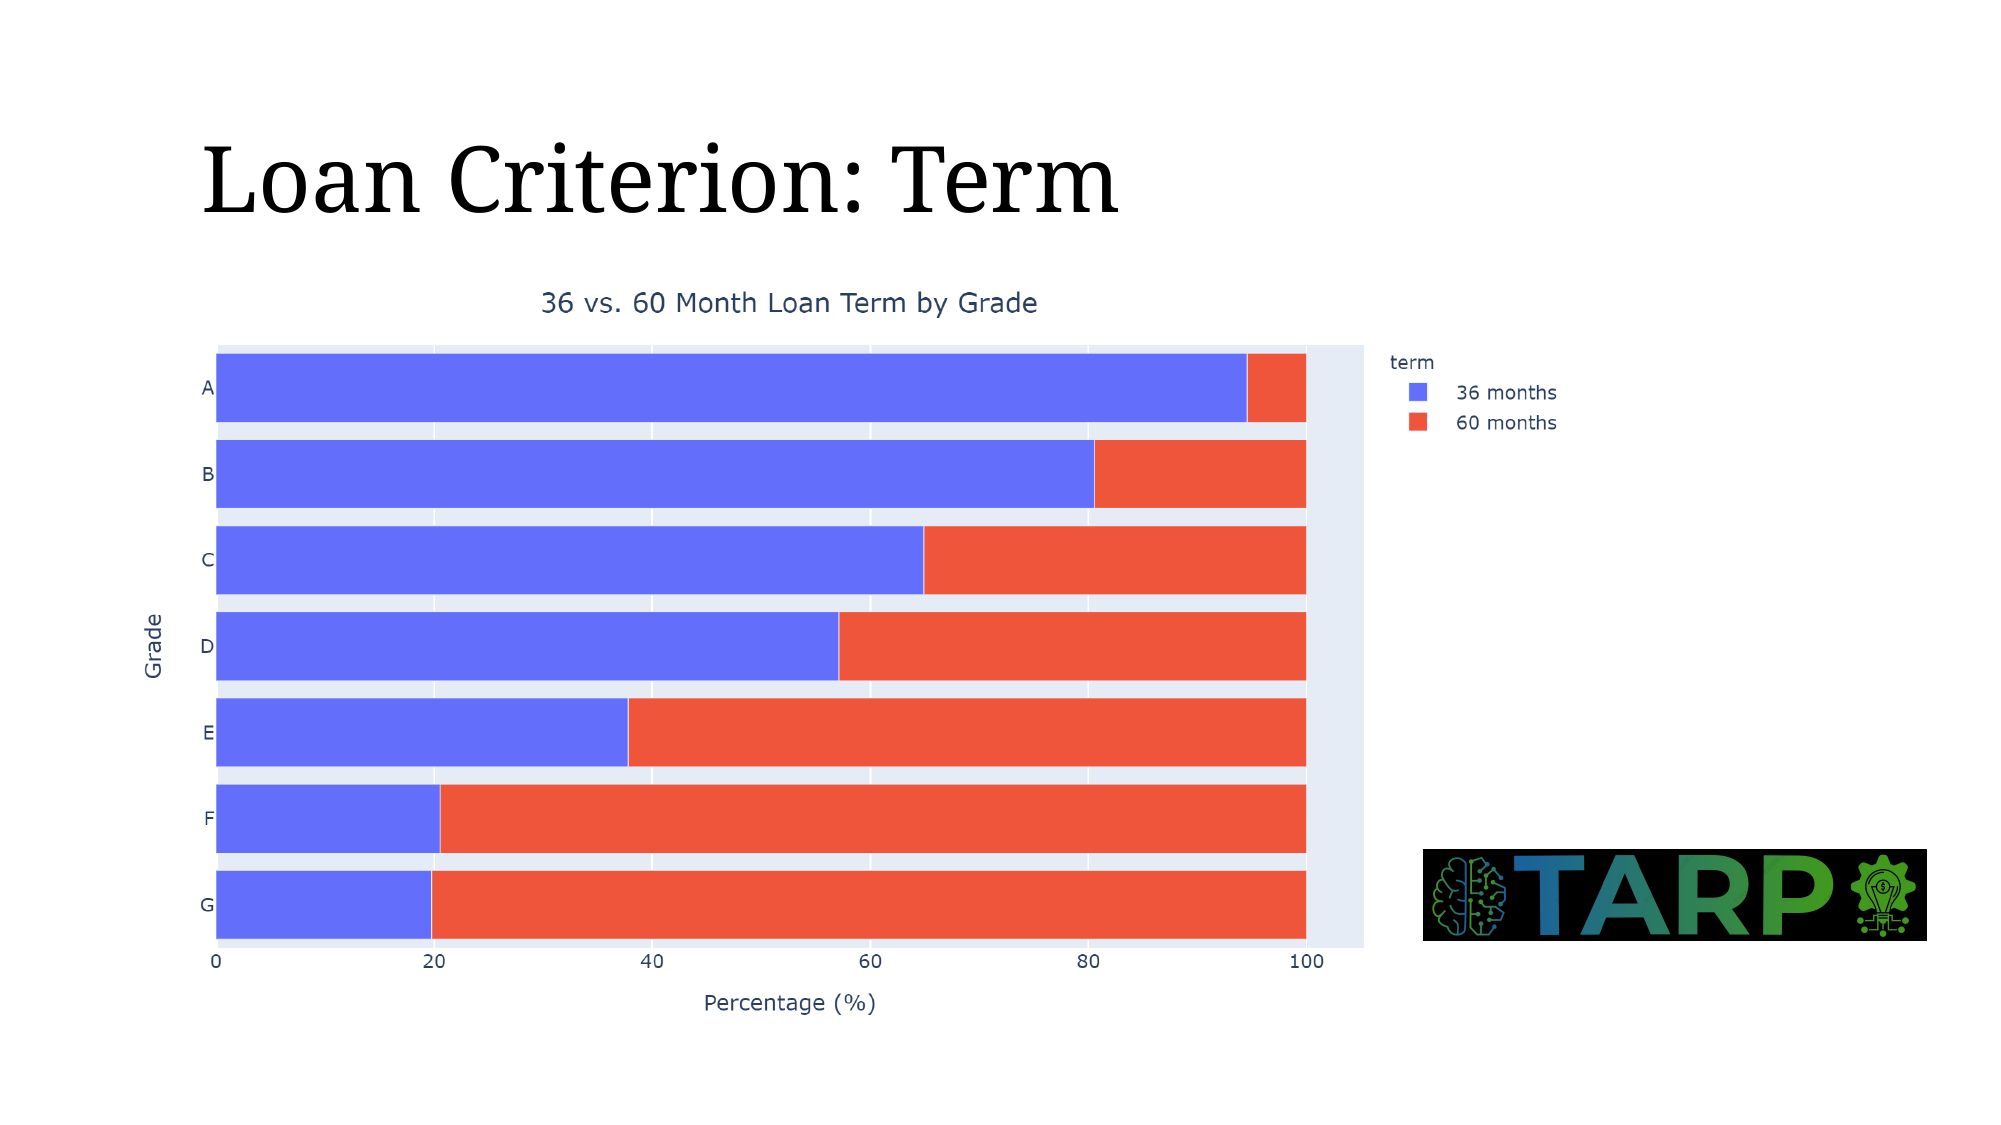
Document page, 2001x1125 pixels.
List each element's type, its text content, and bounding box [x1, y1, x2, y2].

title Loan Criterion: Term [186, 73, 1242, 265]
picture [130, 265, 1927, 1024]
